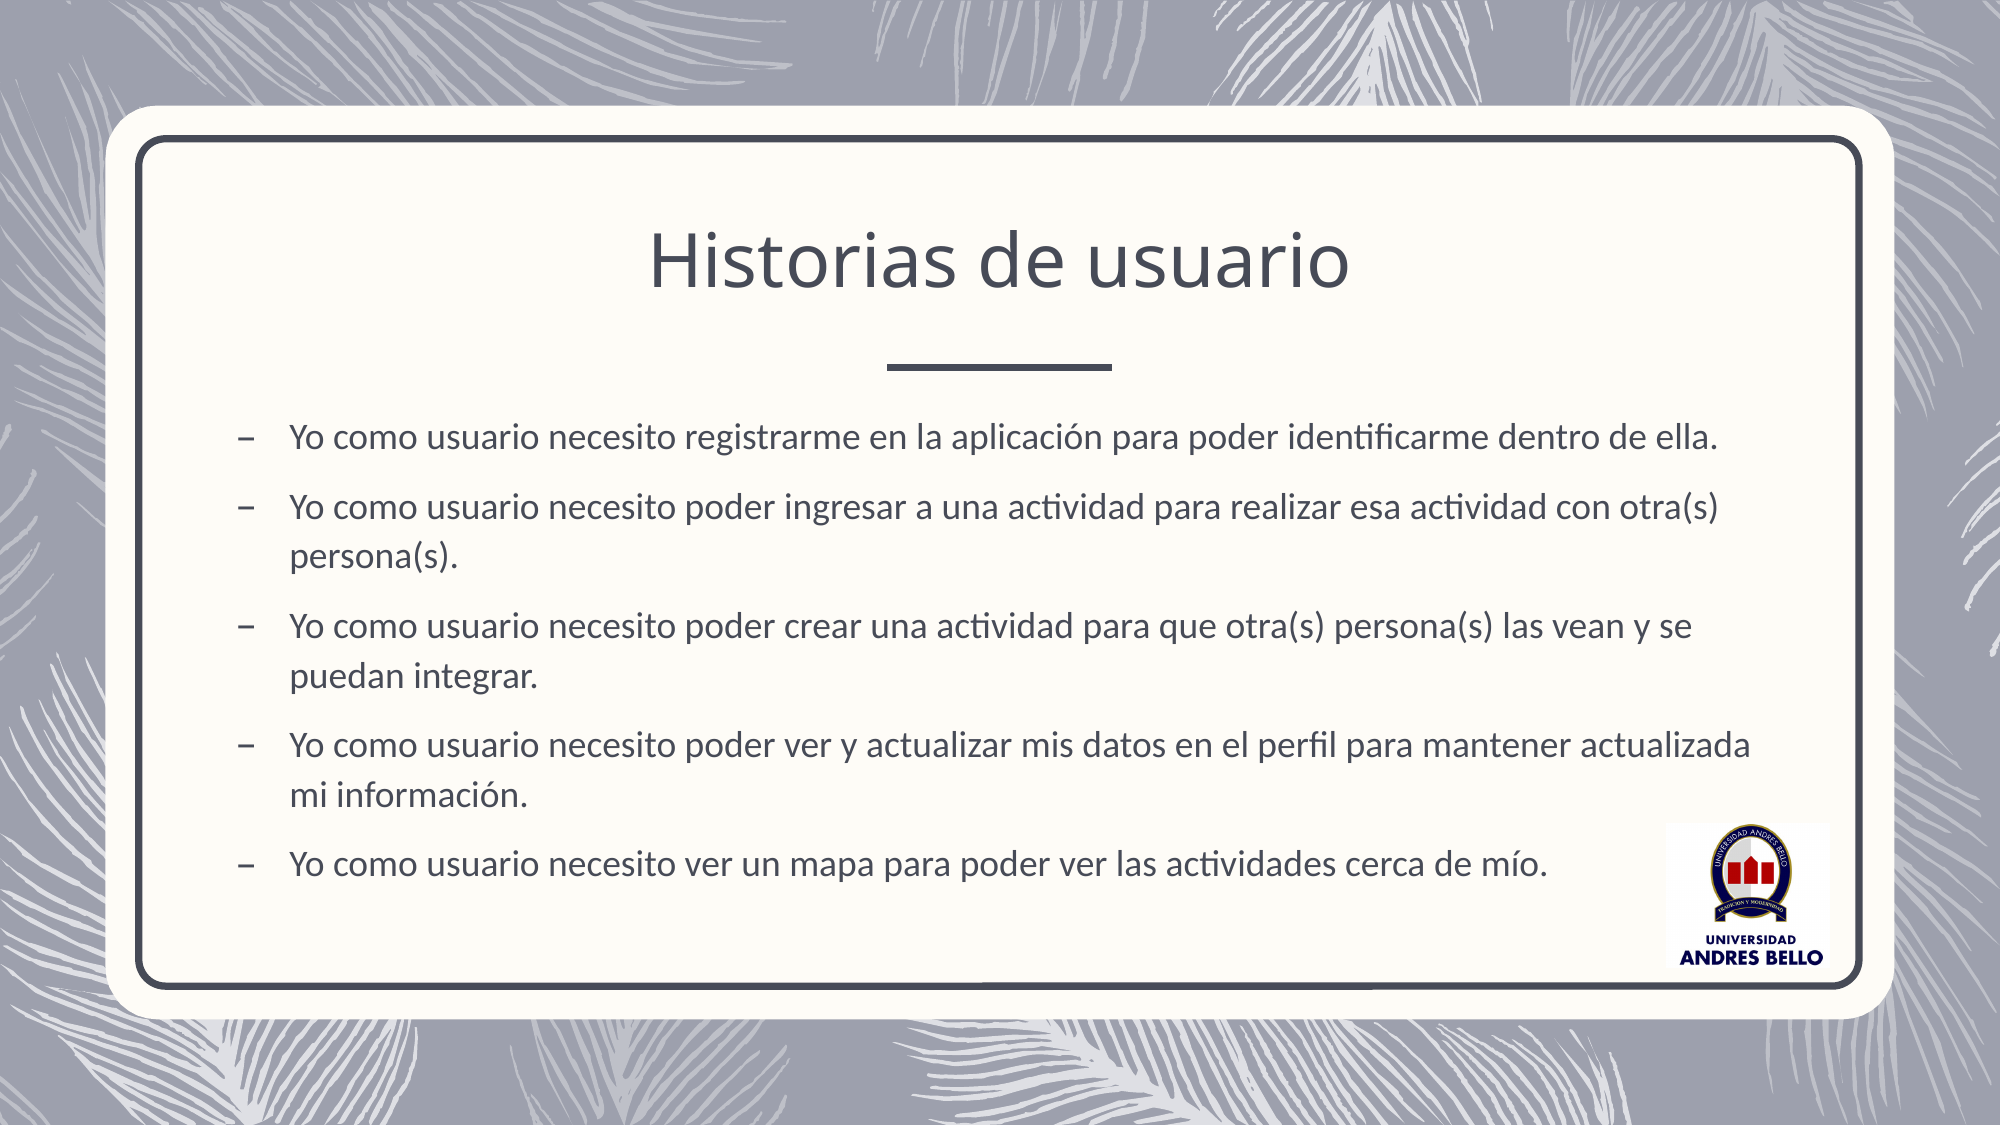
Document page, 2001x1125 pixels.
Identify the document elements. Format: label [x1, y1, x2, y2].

picture [1665, 823, 1831, 968]
text_box [0, 0, 2000, 1125]
